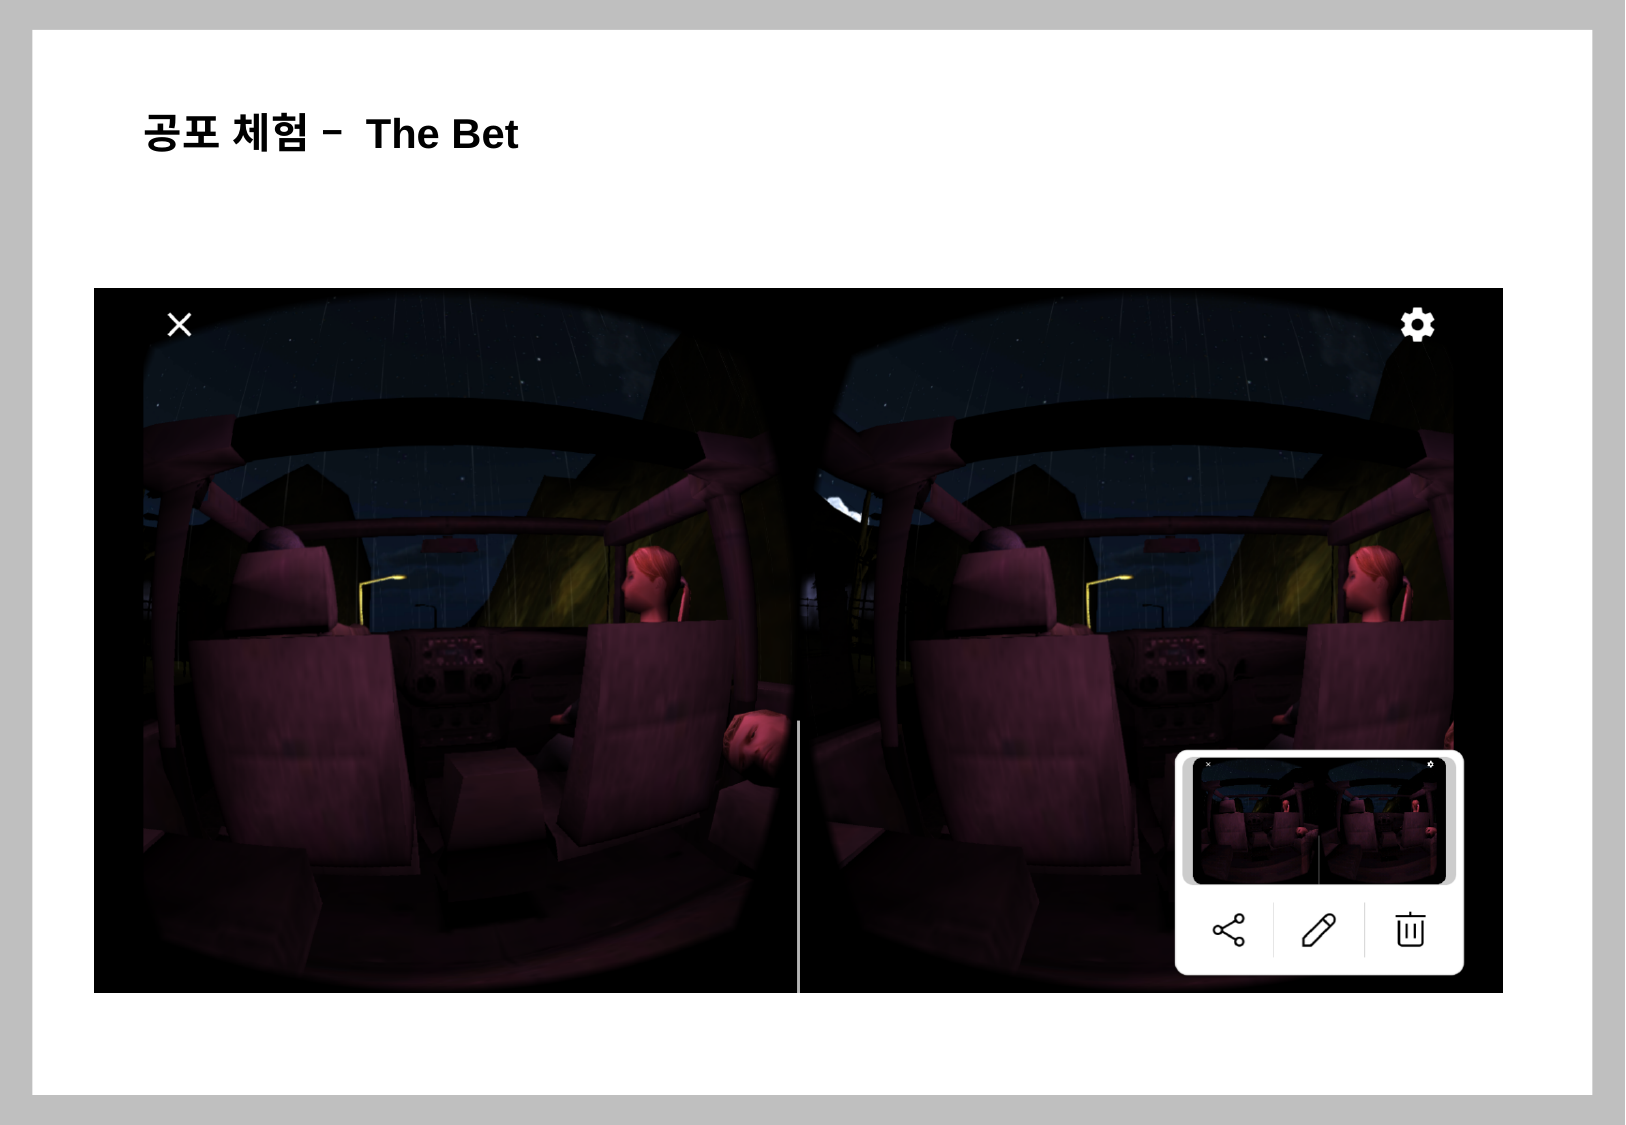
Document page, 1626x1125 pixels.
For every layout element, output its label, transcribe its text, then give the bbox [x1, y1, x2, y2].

picture [93, 288, 1503, 993]
text_box 공포 체험 – The Bet [129, 99, 534, 165]
